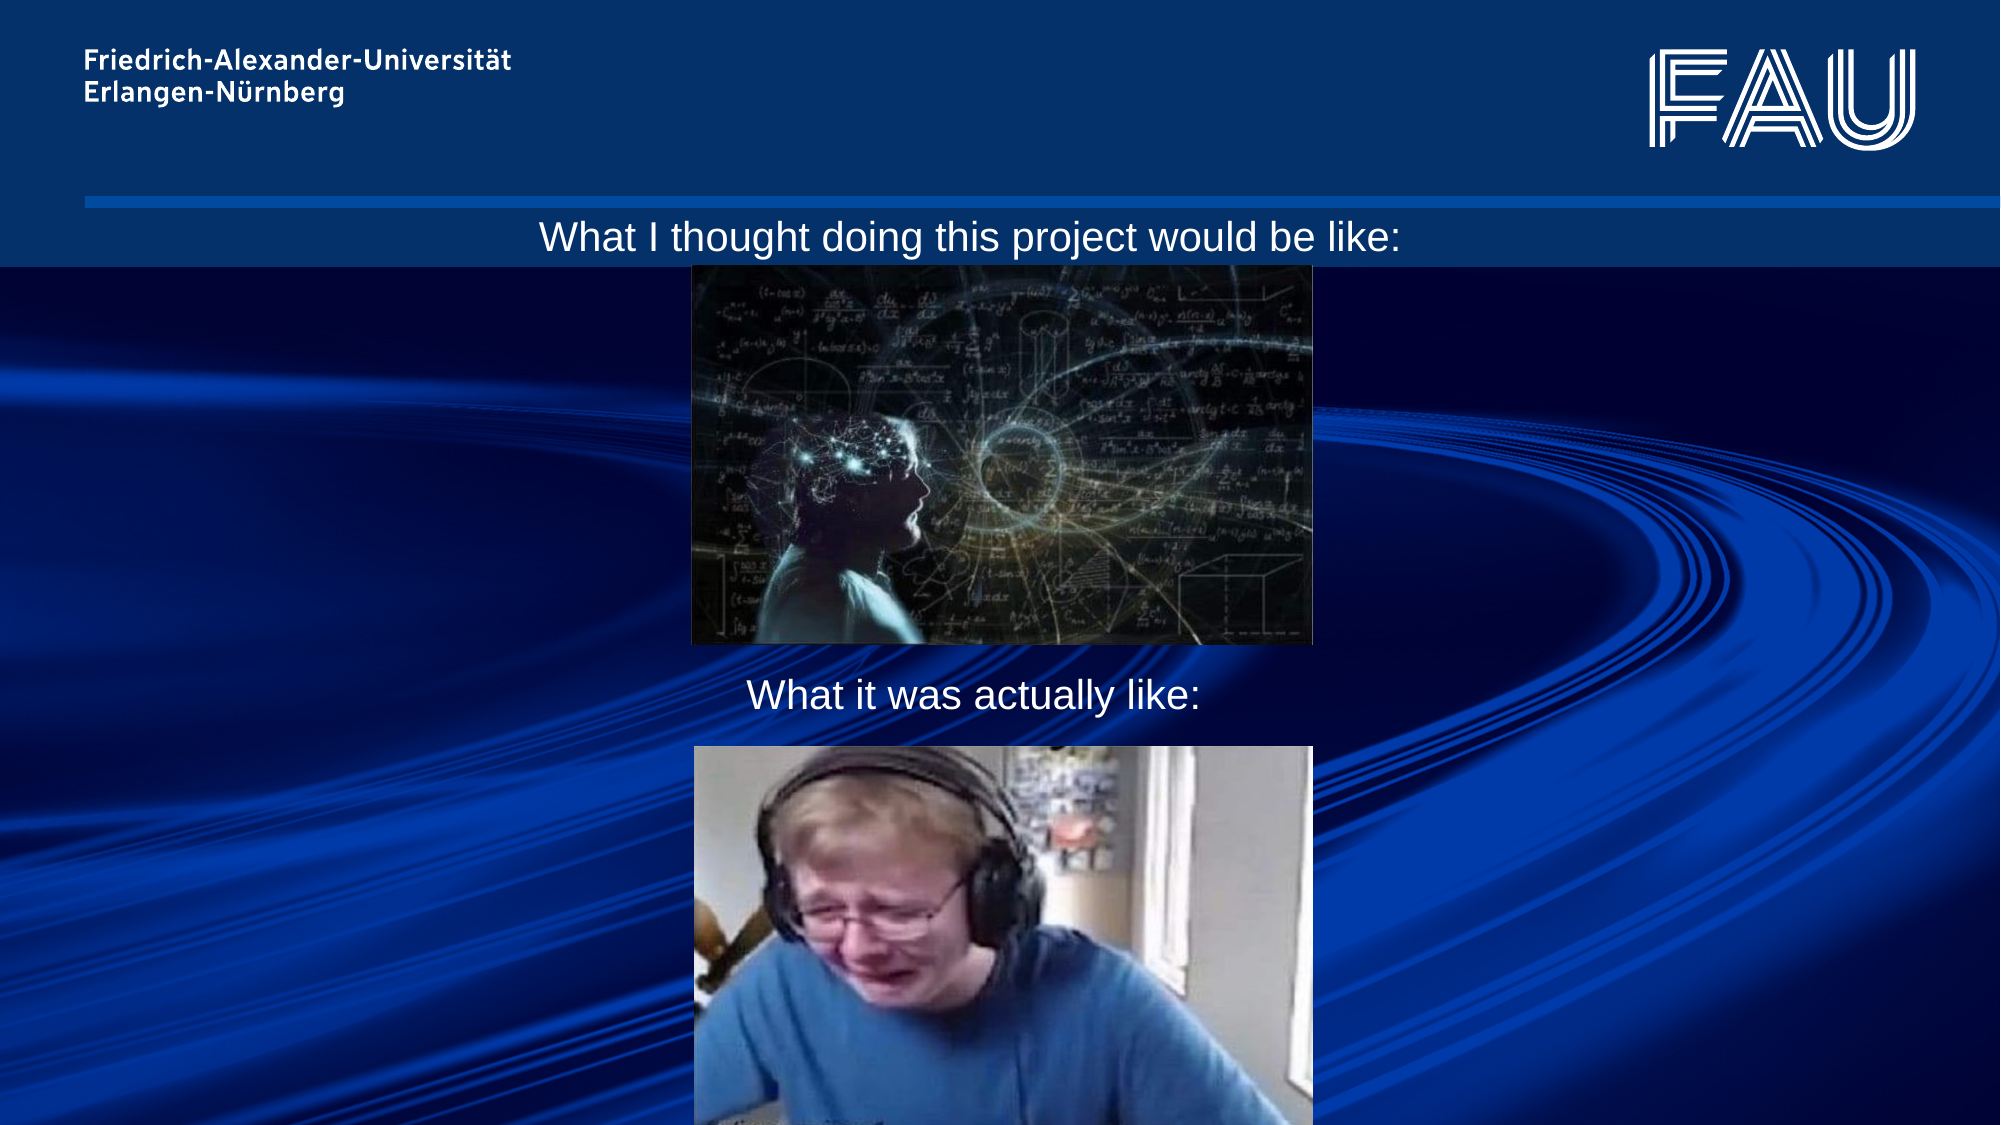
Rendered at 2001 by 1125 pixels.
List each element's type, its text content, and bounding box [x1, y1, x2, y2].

list What I thought doing this project would be like: [84, 206, 1916, 259]
picture [0, 265, 2000, 1125]
